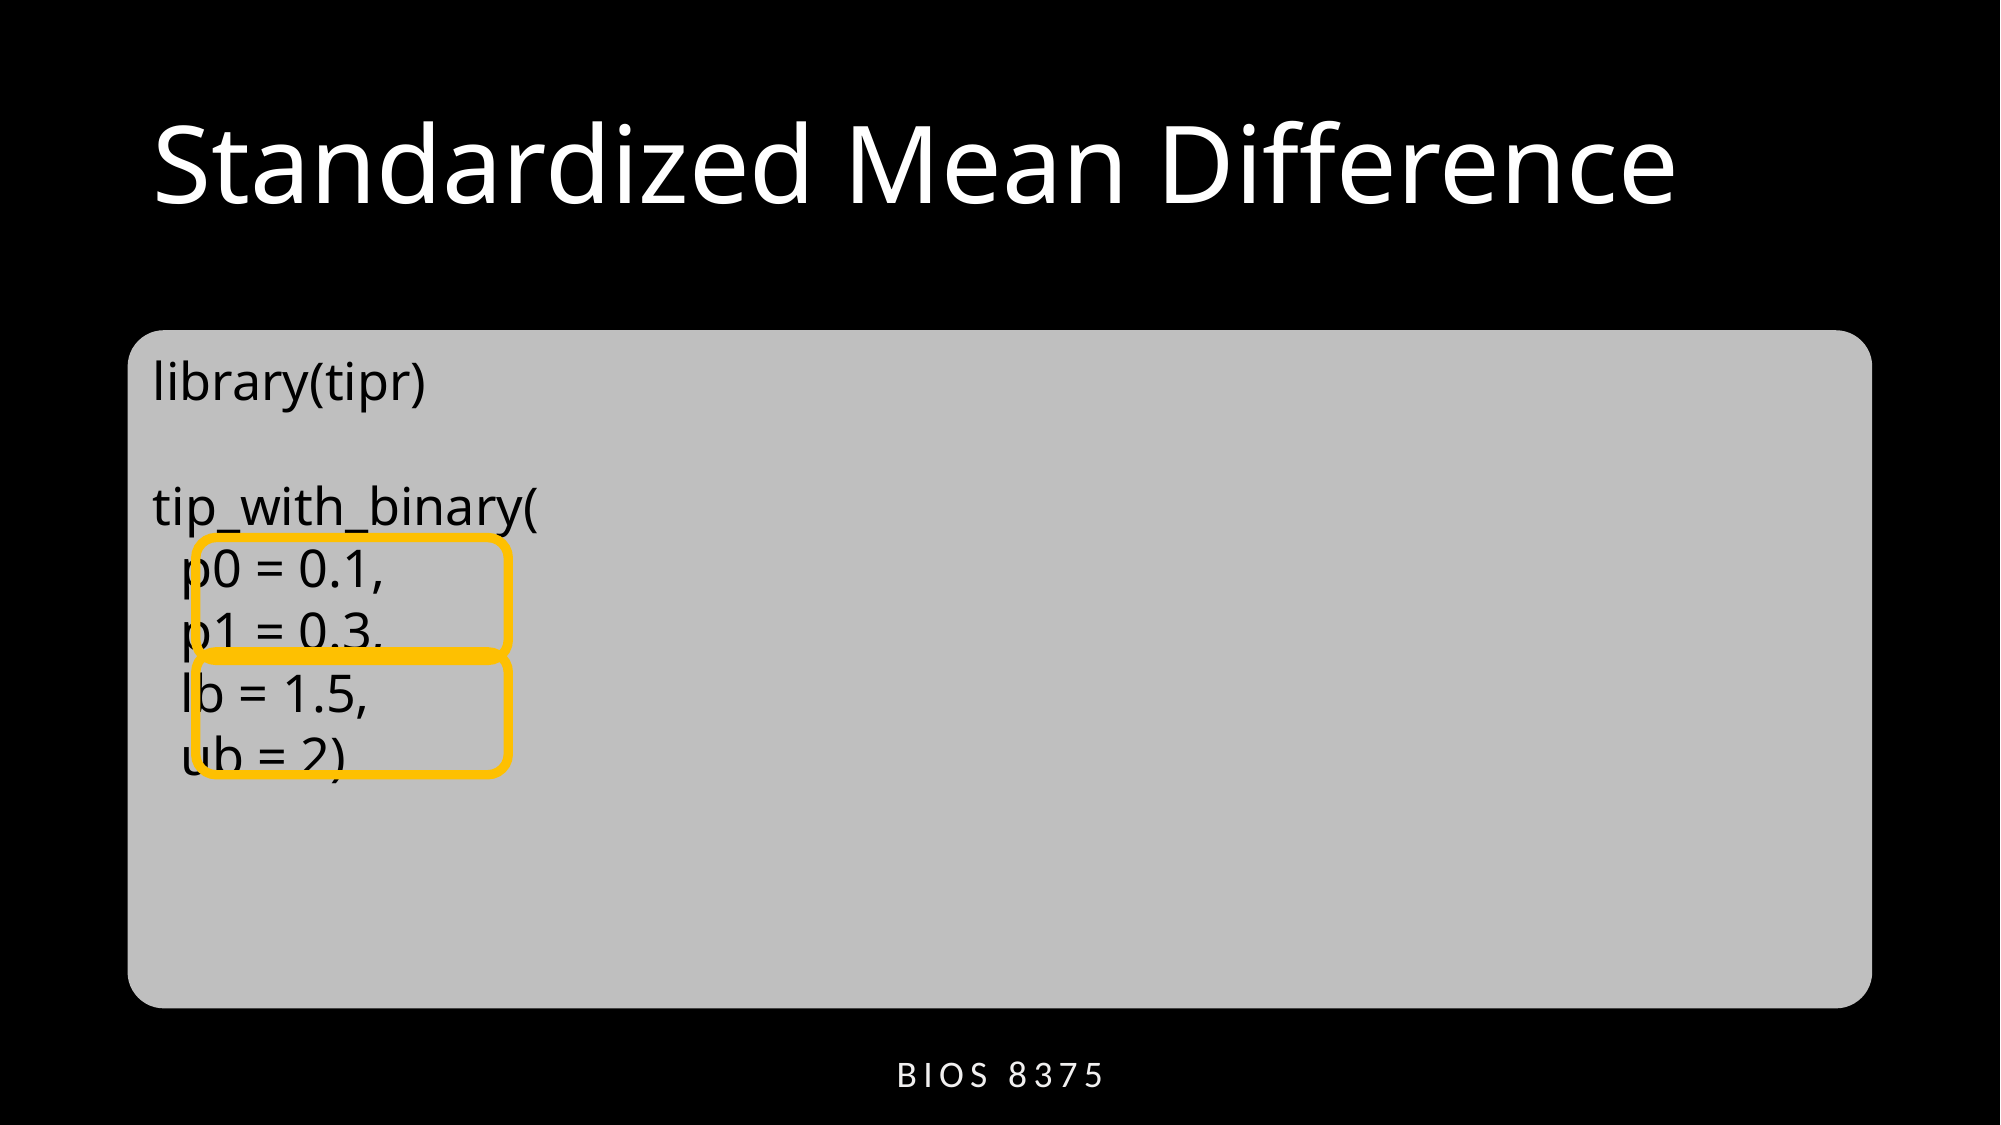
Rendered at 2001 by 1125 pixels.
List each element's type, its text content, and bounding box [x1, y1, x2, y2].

text_box [194, 650, 510, 776]
text_box [194, 536, 510, 656]
text_box library(tipr) tip_with_binary( p0 = 0.1, p1 = 0.3, lb = 1.5, ub = 2) [126, 329, 1874, 1010]
title Standardized Mean Difference [137, 59, 1863, 278]
